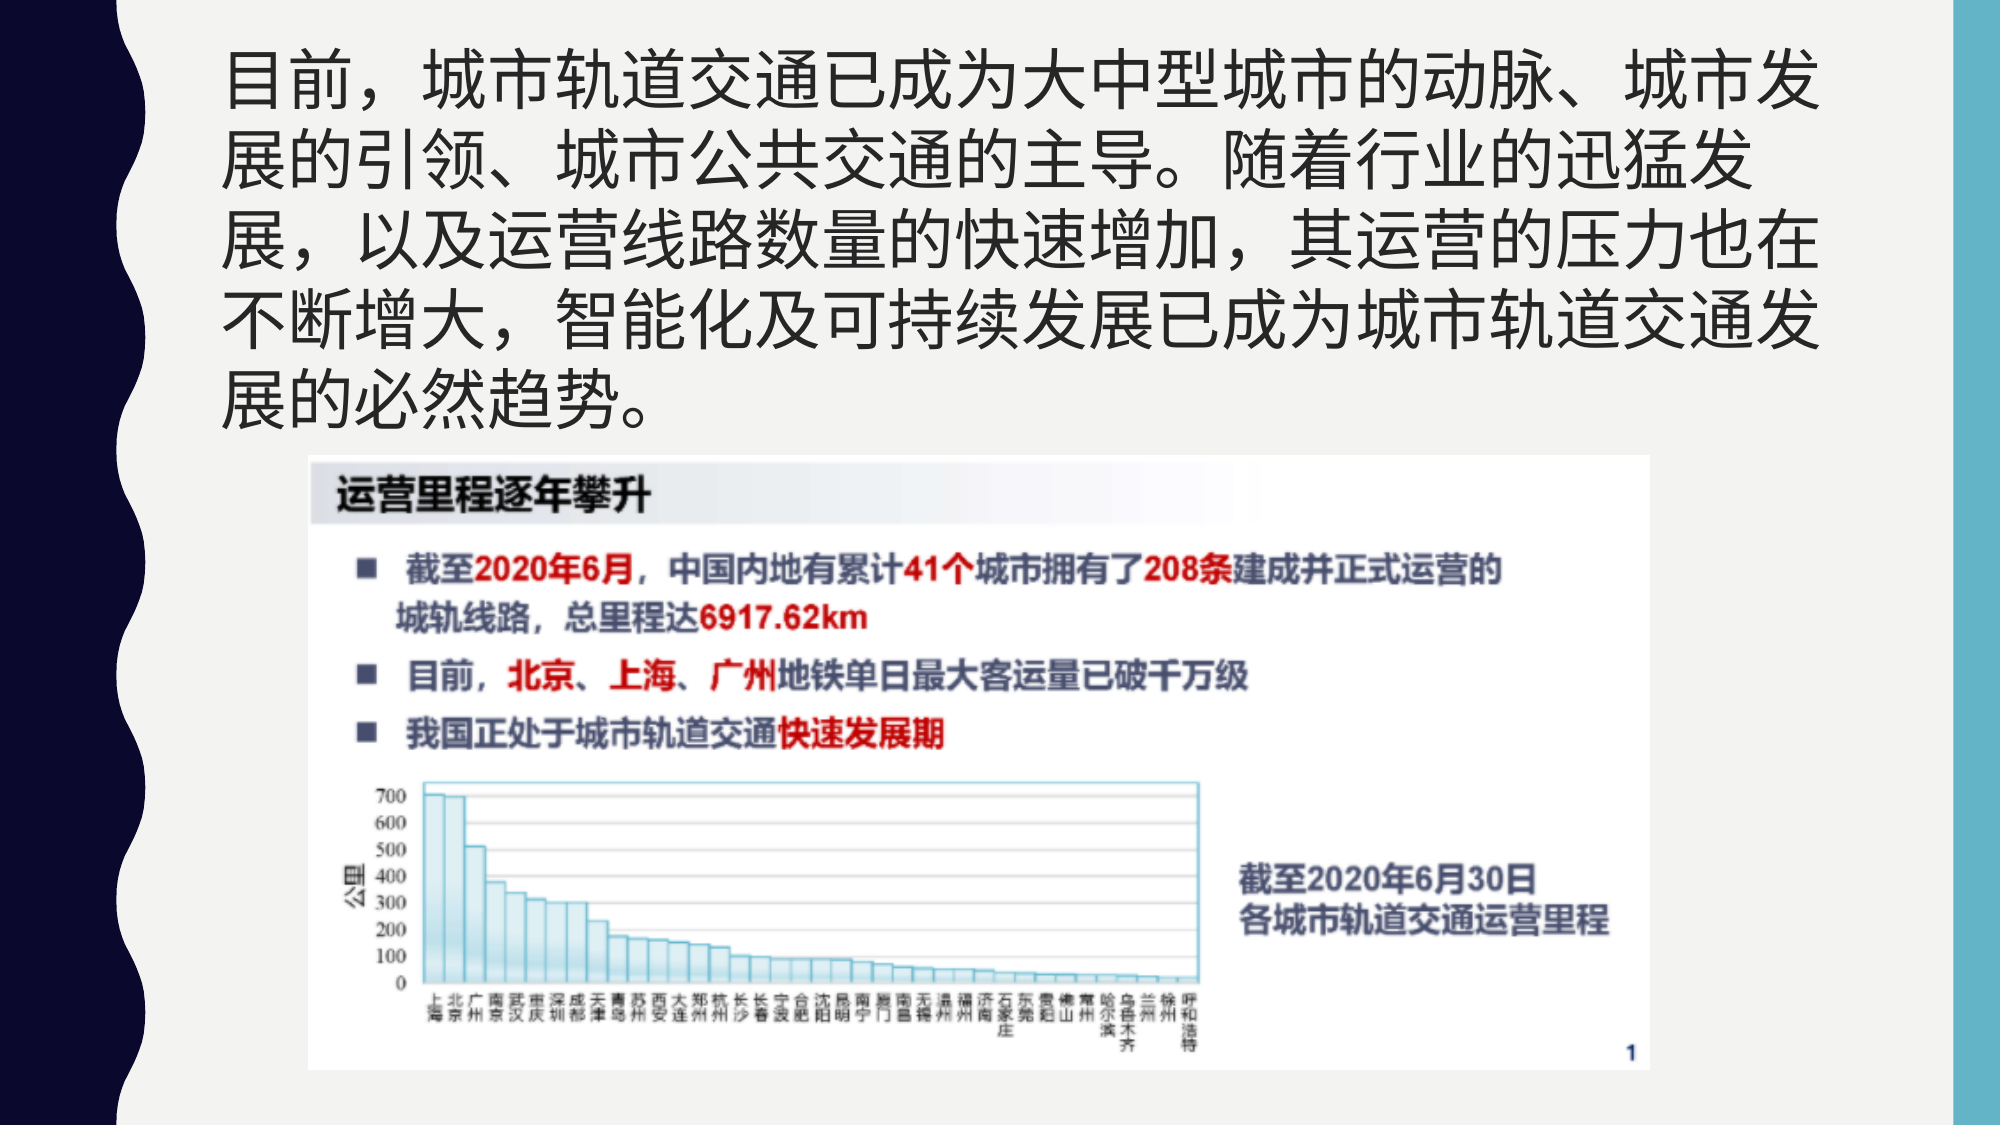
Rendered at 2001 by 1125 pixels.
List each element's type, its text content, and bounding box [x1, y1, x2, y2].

picture [308, 455, 1650, 1070]
list 目前，城市轨道交通已成为大中型城市的动脉、城市发展的引领、城市公共交通的主导。随着行业的迅猛发展，以及运营线路数量的快速增加，其运营的压力也在不断增大，智能化及可持续发展已成为城市轨道交通发展的必然趋势。 [205, 30, 1875, 456]
